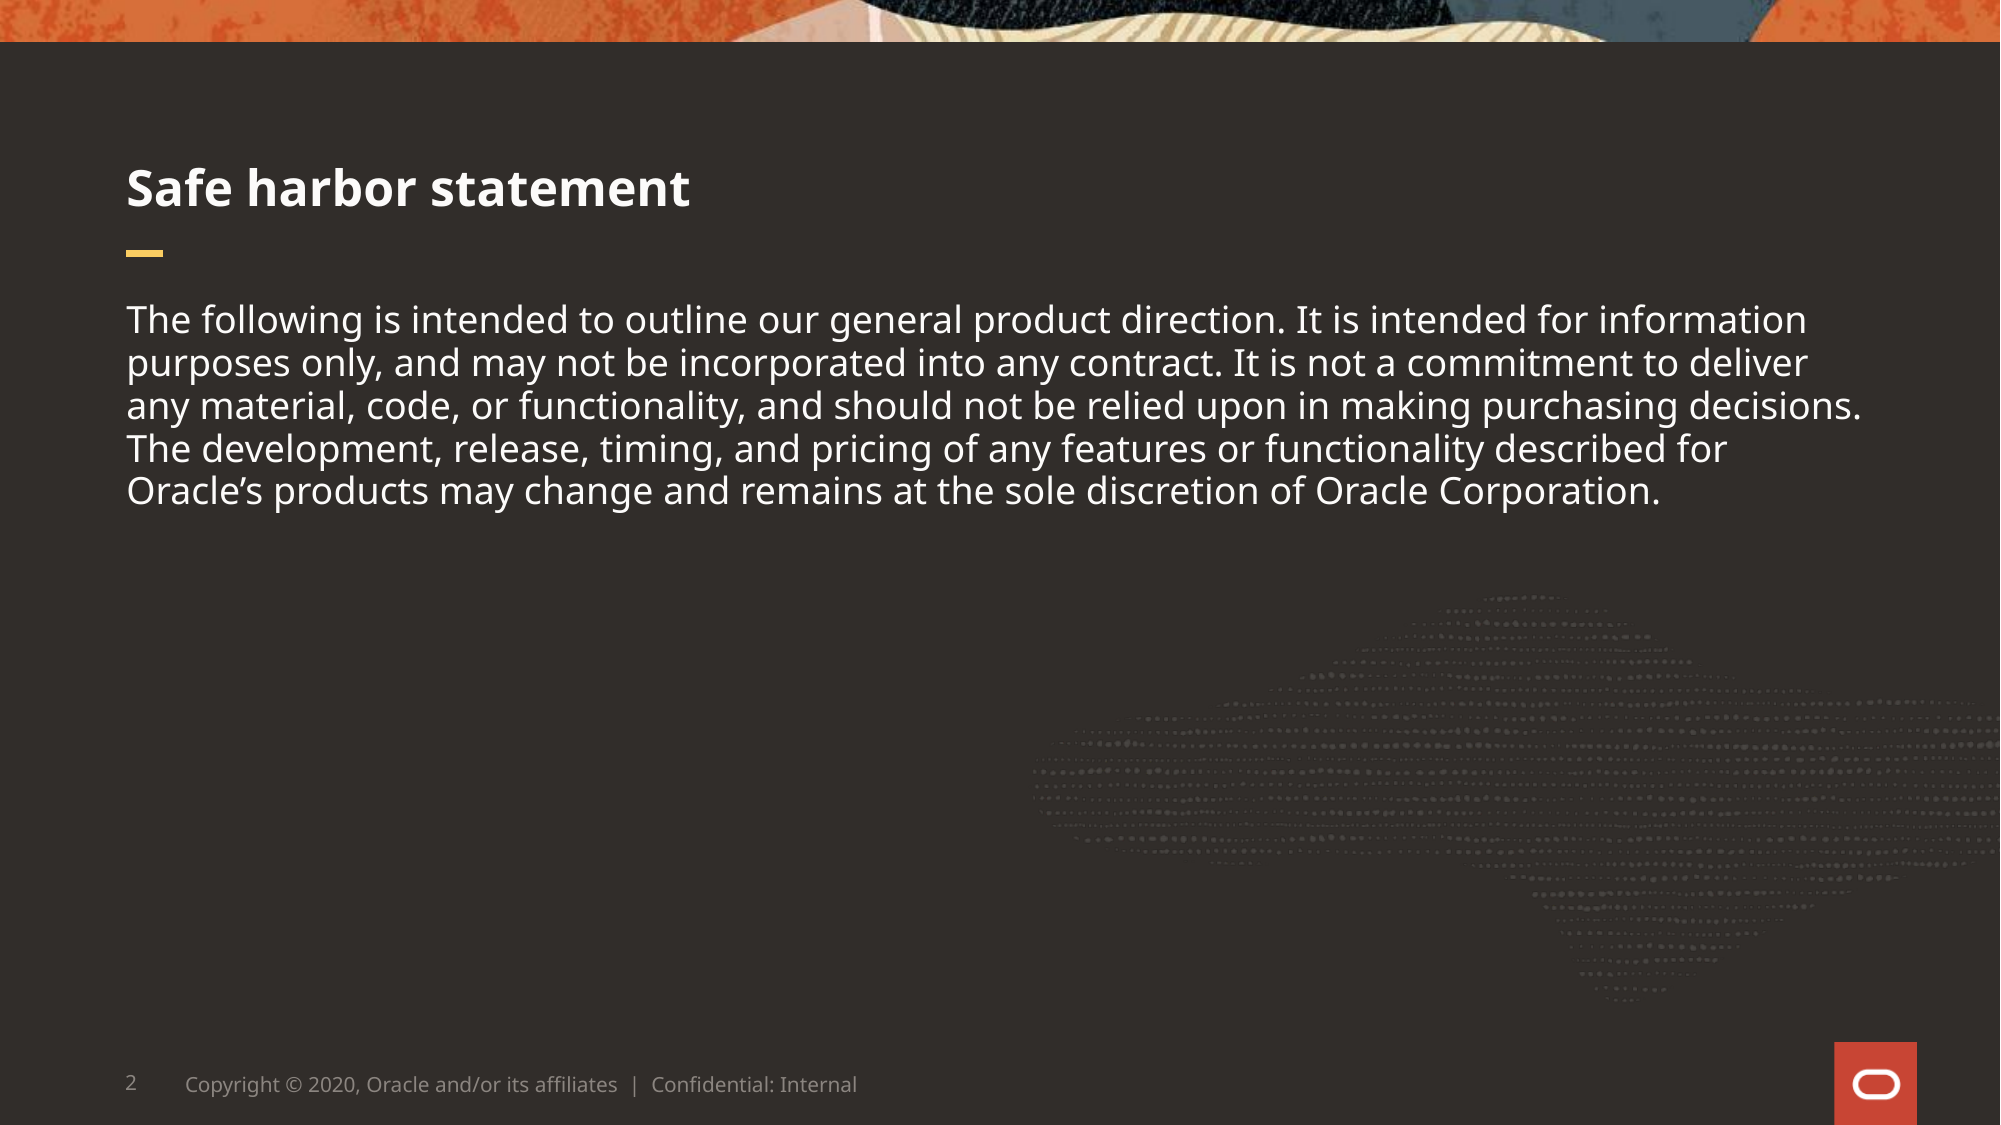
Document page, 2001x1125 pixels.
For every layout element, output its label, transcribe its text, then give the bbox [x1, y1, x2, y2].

picture [0, 0, 2000, 42]
footer Copyright © 2020, Oracle and/or its affiliates | Confidential: Internal [185, 1053, 1128, 1114]
slide_number 2 [125, 1053, 185, 1114]
picture [1017, 562, 2000, 1020]
